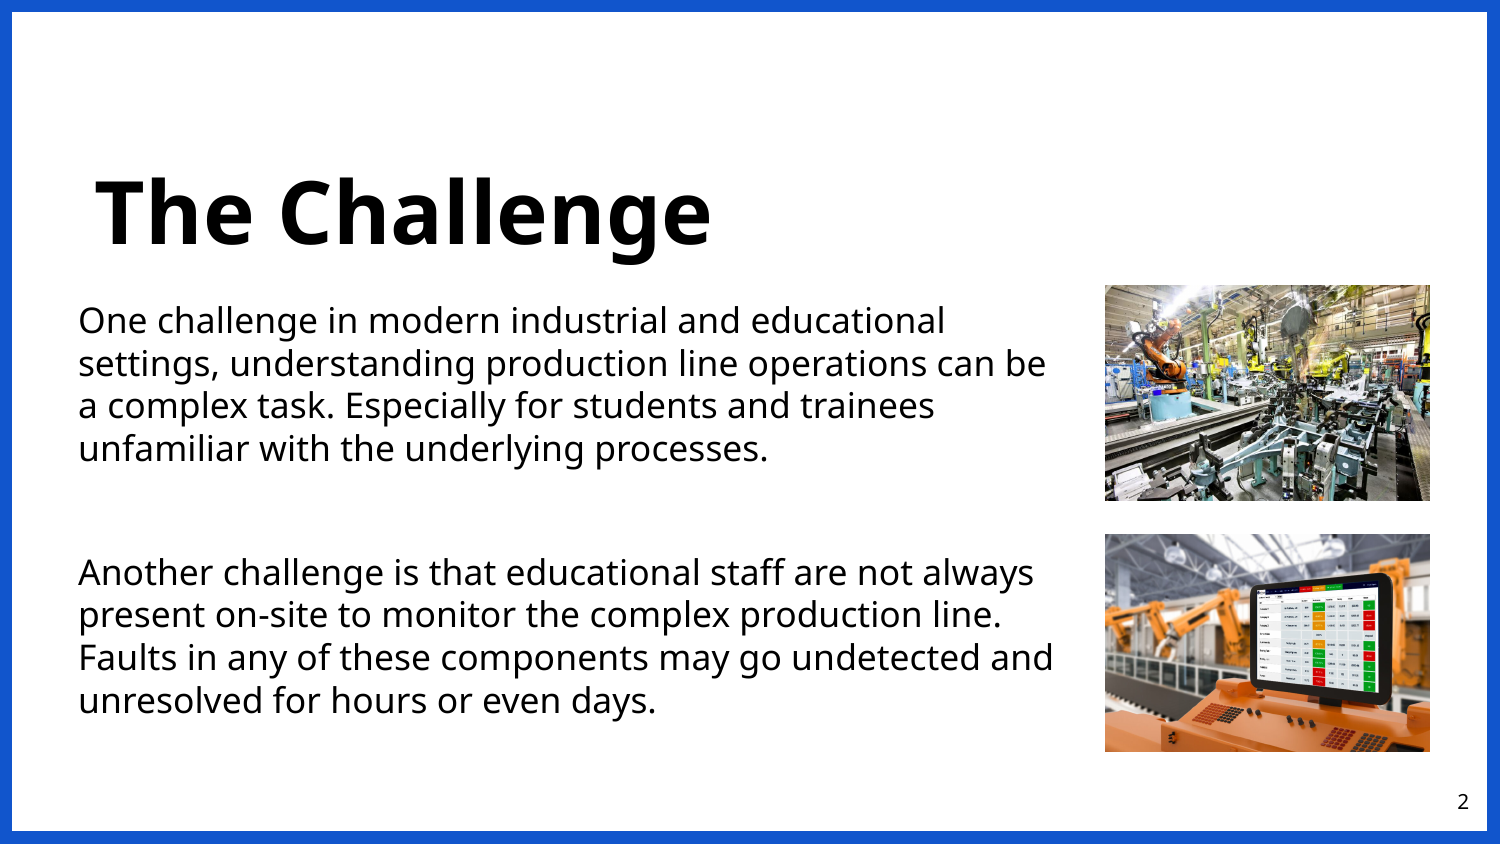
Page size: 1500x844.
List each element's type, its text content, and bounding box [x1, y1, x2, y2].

title The Challenge [79, 43, 1423, 286]
text_box Another challenge is that educational staff are not always present on-site to monitor the complex production line. Faults in any of these components may go undetected and unresolved for hours or even days. [63, 535, 1070, 740]
picture [1105, 284, 1430, 502]
slide_number ‹#› [1394, 769, 1484, 834]
picture [1105, 534, 1430, 752]
text_box One challenge in modern industrial and educational settings, understanding production line operations can be a complex task. Especially for students and trainees unfamiliar with the underlying processes. [63, 283, 1070, 488]
